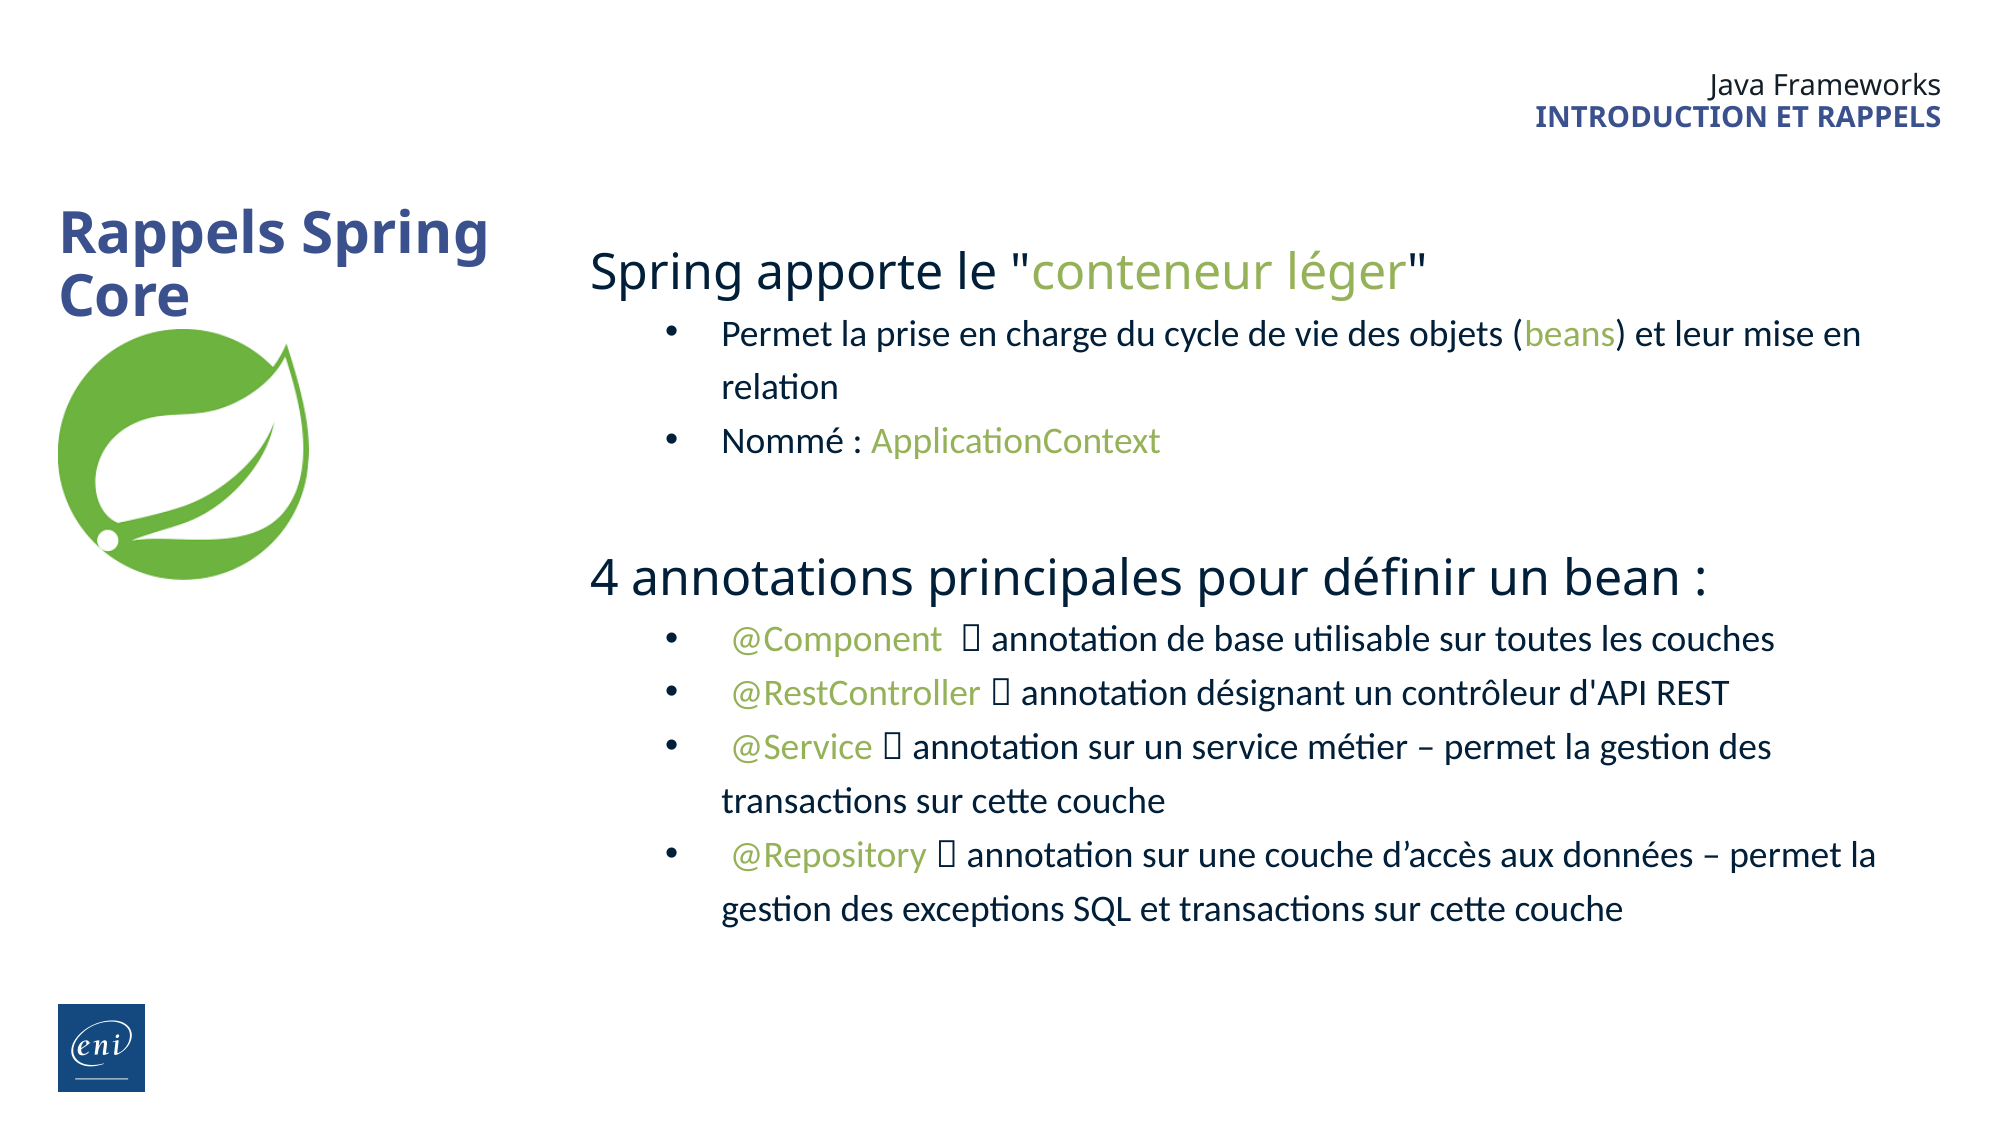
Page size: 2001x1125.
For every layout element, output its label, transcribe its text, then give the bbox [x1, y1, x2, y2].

text_box Java Frameworks Introduction et rappels [627, 70, 1942, 160]
text_box Rappels Spring Core [58, 203, 526, 929]
text_box Spring apporte le "conteneur léger" Permet la prise en charge du cycle de vie des objets (beans) et leur mise en relation Nommé : ApplicationContext 4 annotations principales pour définir un bean : @Component  annotation de base utilisable sur toutes les couches @RestController  annotation désignant un contrôleur d'API REST @Service  annotation sur un service métier – permet la gestion des transactions sur cette couche @Repository  annotation sur une couche d’accès aux données – permet la gestion des exceptions SQL et transactions sur cette couche [575, 220, 1942, 991]
picture [58, 329, 309, 580]
picture [58, 1004, 145, 1092]
